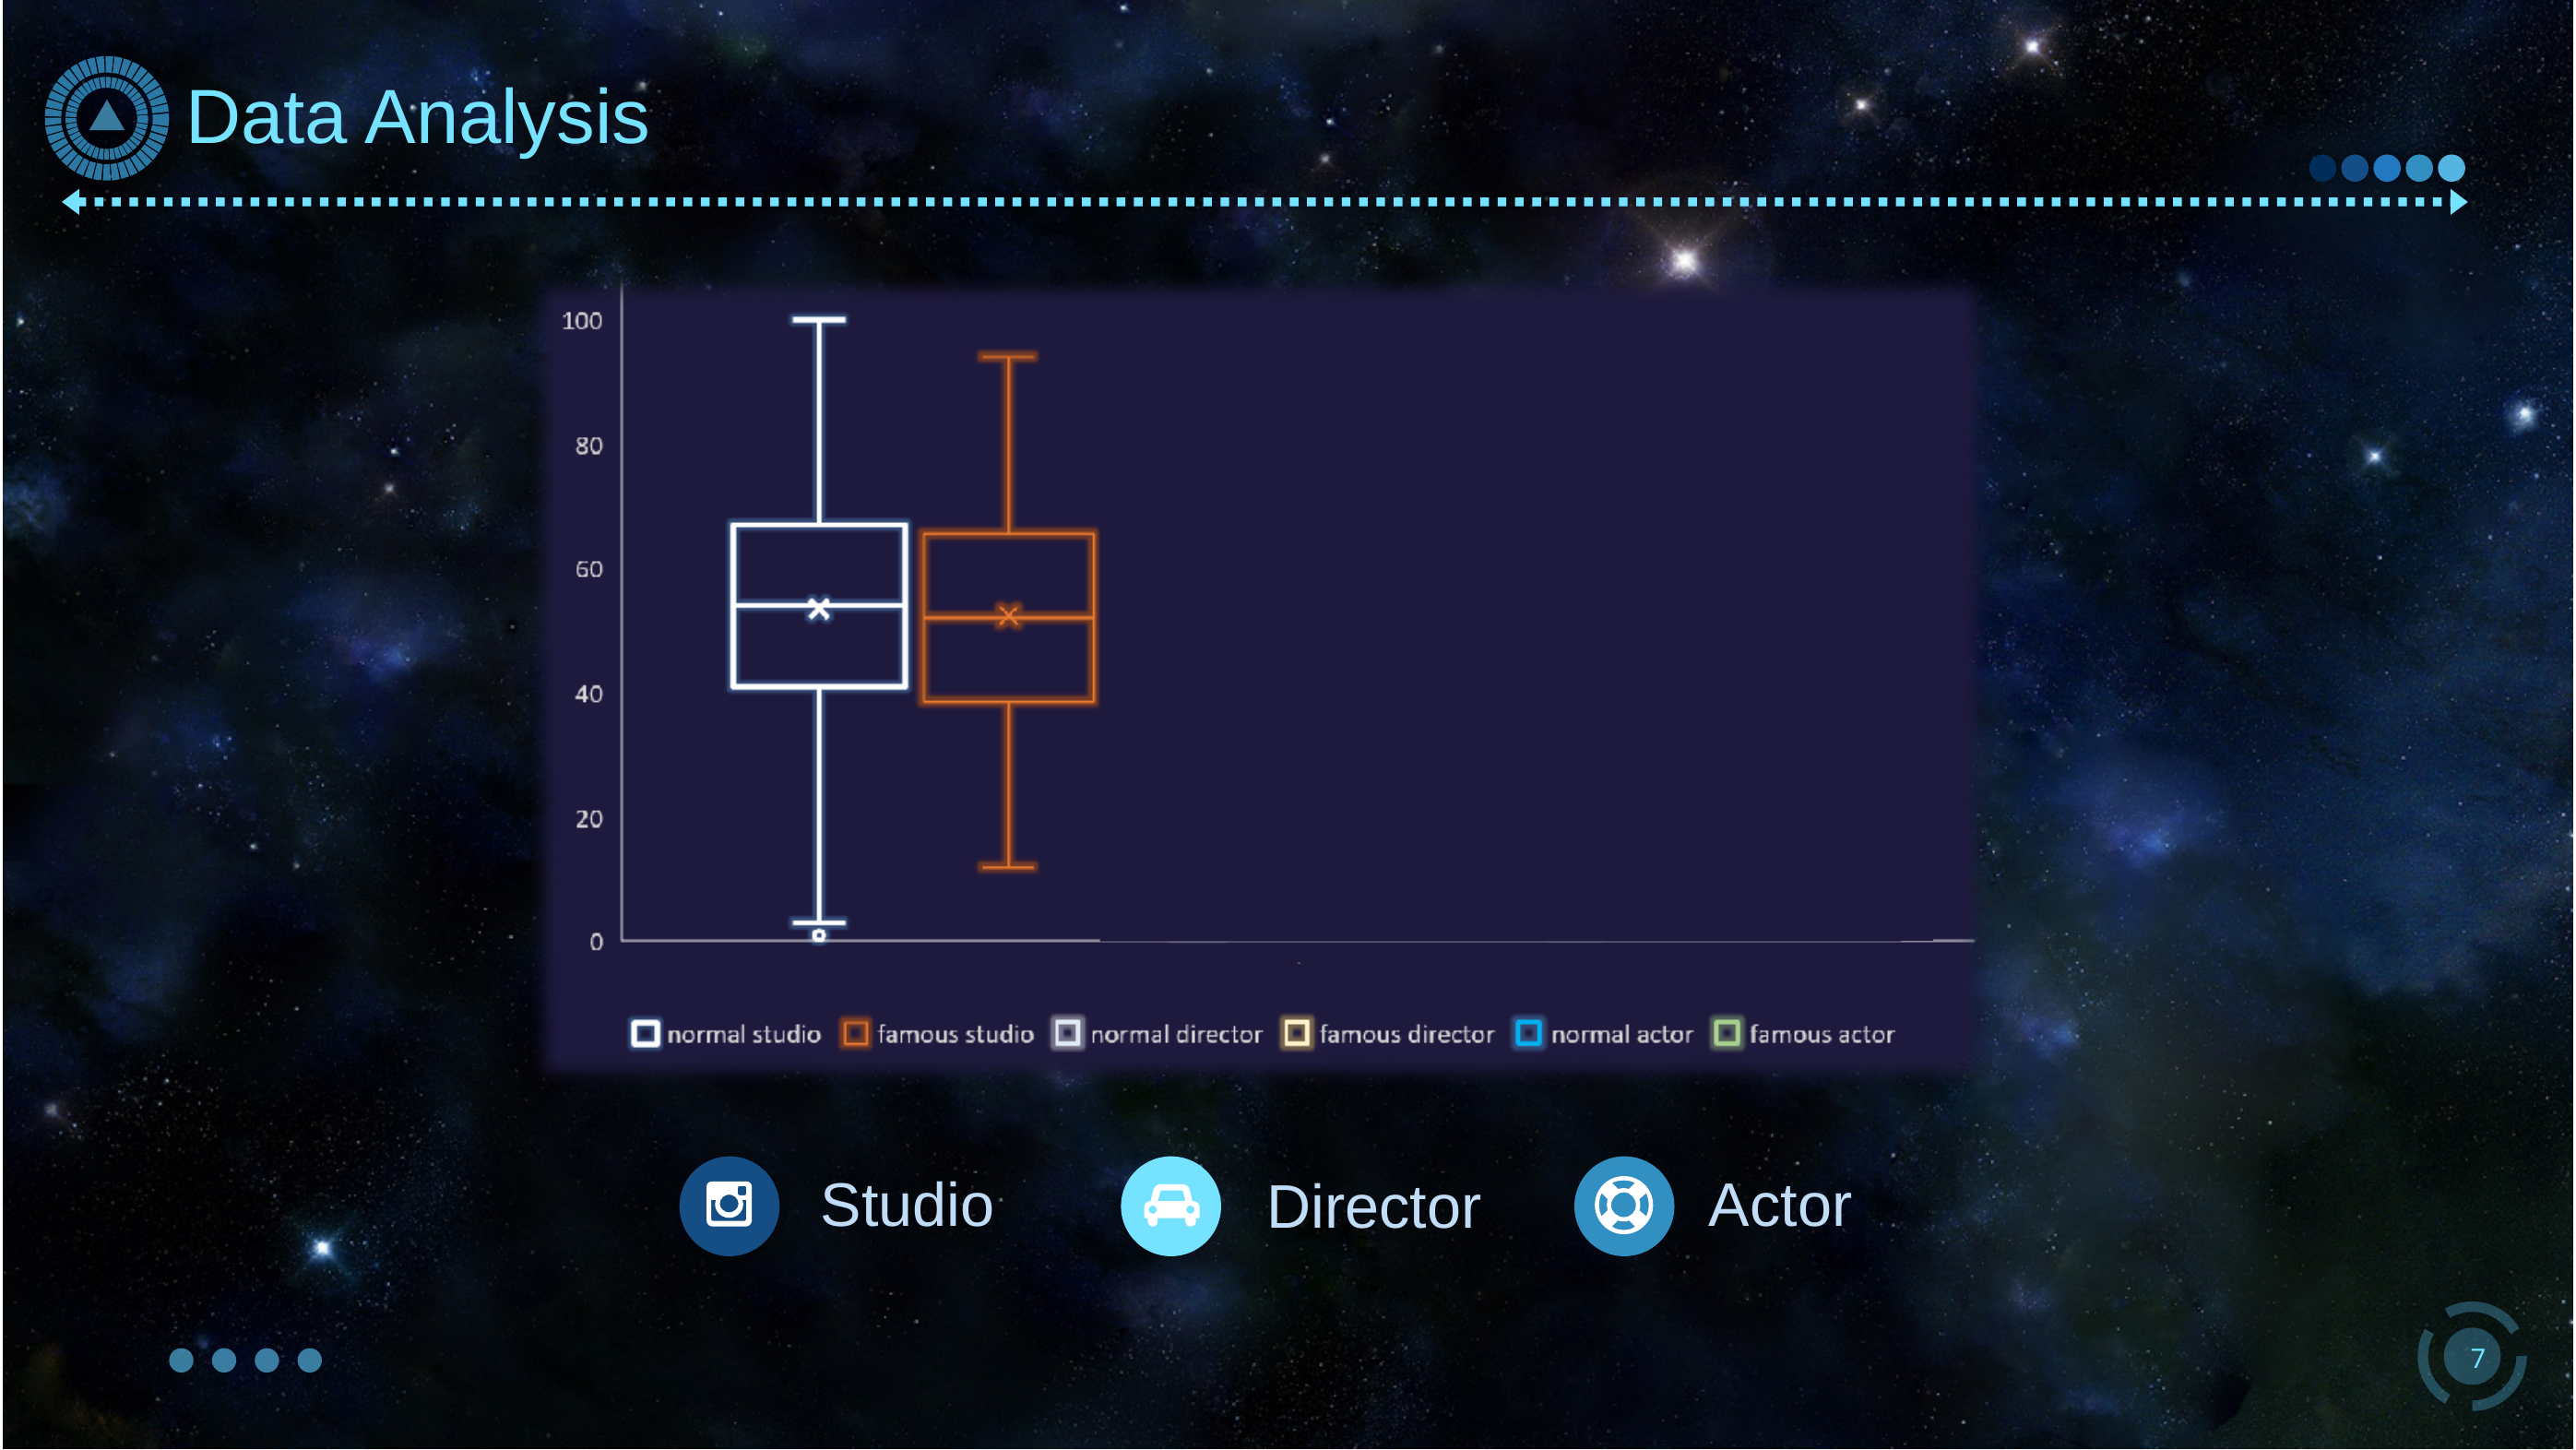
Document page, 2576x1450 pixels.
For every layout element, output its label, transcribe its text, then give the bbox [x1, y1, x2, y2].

picture [3, 0, 2573, 1449]
text_box [1595, 1176, 1654, 1235]
text_box Director [1252, 1166, 1507, 1241]
text_box [1121, 1156, 1221, 1256]
text_box [706, 1181, 753, 1227]
text_box 7 [2437, 1336, 2520, 1418]
text_box [678, 1155, 781, 1257]
text_box [1573, 1156, 1675, 1256]
text_box Studio [806, 1164, 1010, 1239]
text_box Actor [1694, 1164, 1874, 1239]
text_box [1144, 1183, 1200, 1227]
